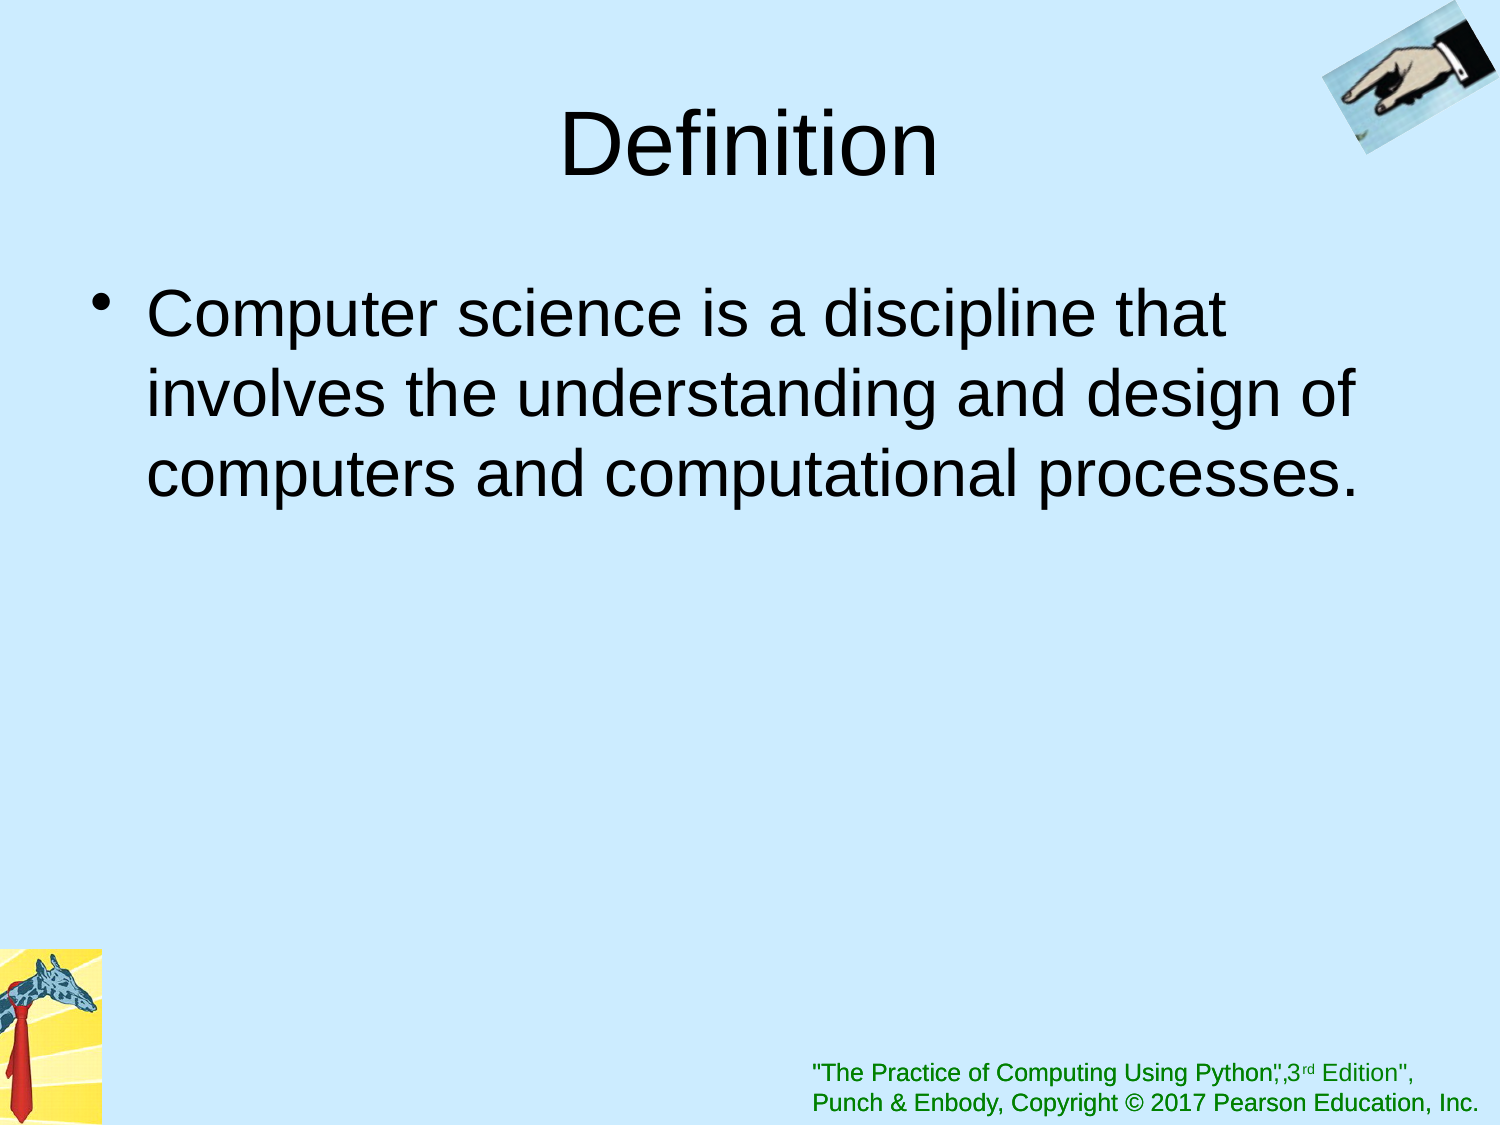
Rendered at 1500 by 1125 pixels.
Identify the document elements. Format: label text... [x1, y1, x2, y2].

list Computer science is a discipline that involves the understanding and design of computers and computational processes. [75, 262, 1425, 1005]
picture [1378, 0, 1499, 120]
title Definition [75, 45, 1425, 233]
picture [0, 949, 102, 1125]
